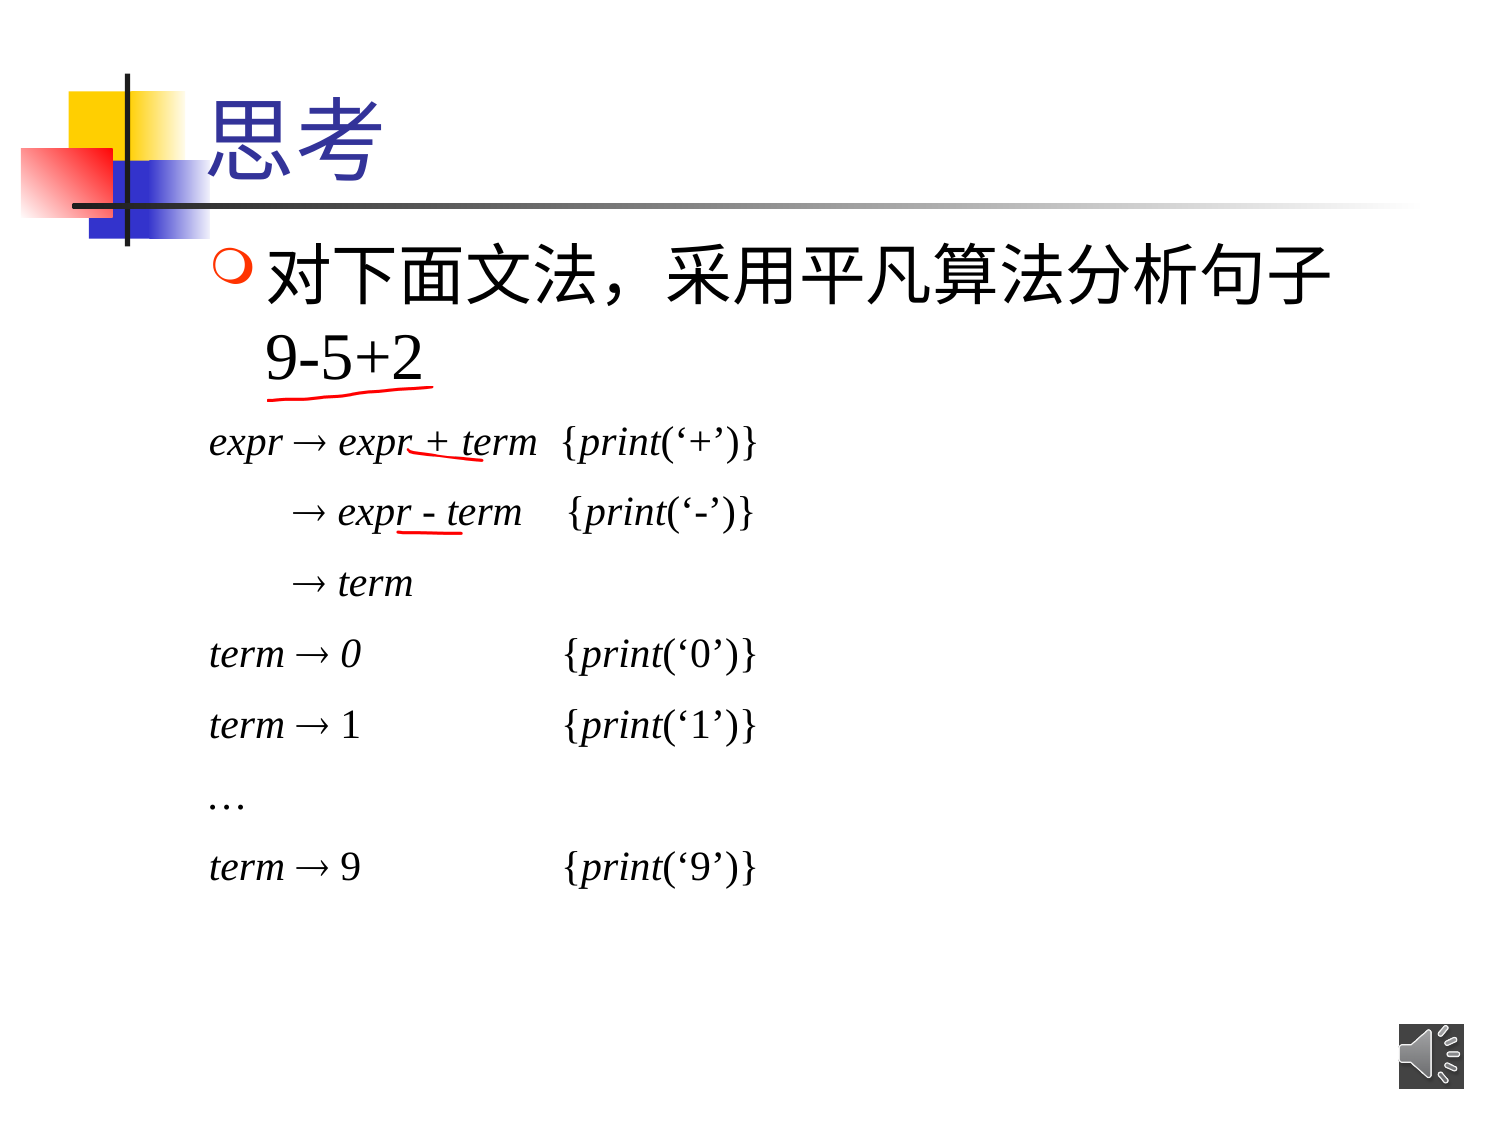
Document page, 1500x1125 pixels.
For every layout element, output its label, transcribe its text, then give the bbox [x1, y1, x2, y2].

picture [267, 386, 493, 545]
list 对下面文法，采用平凡算法分析句子 9-5+2 expr  expr + term {print(‘+’)}  expr - term {print(‘-’)}  term term  0 {print(‘0’)} term  1 {print(‘1’)} … term  9 {print(‘9’)} [193, 224, 1469, 1000]
title 思考 [188, 12, 1468, 200]
picture [1397, 1022, 1465, 1090]
